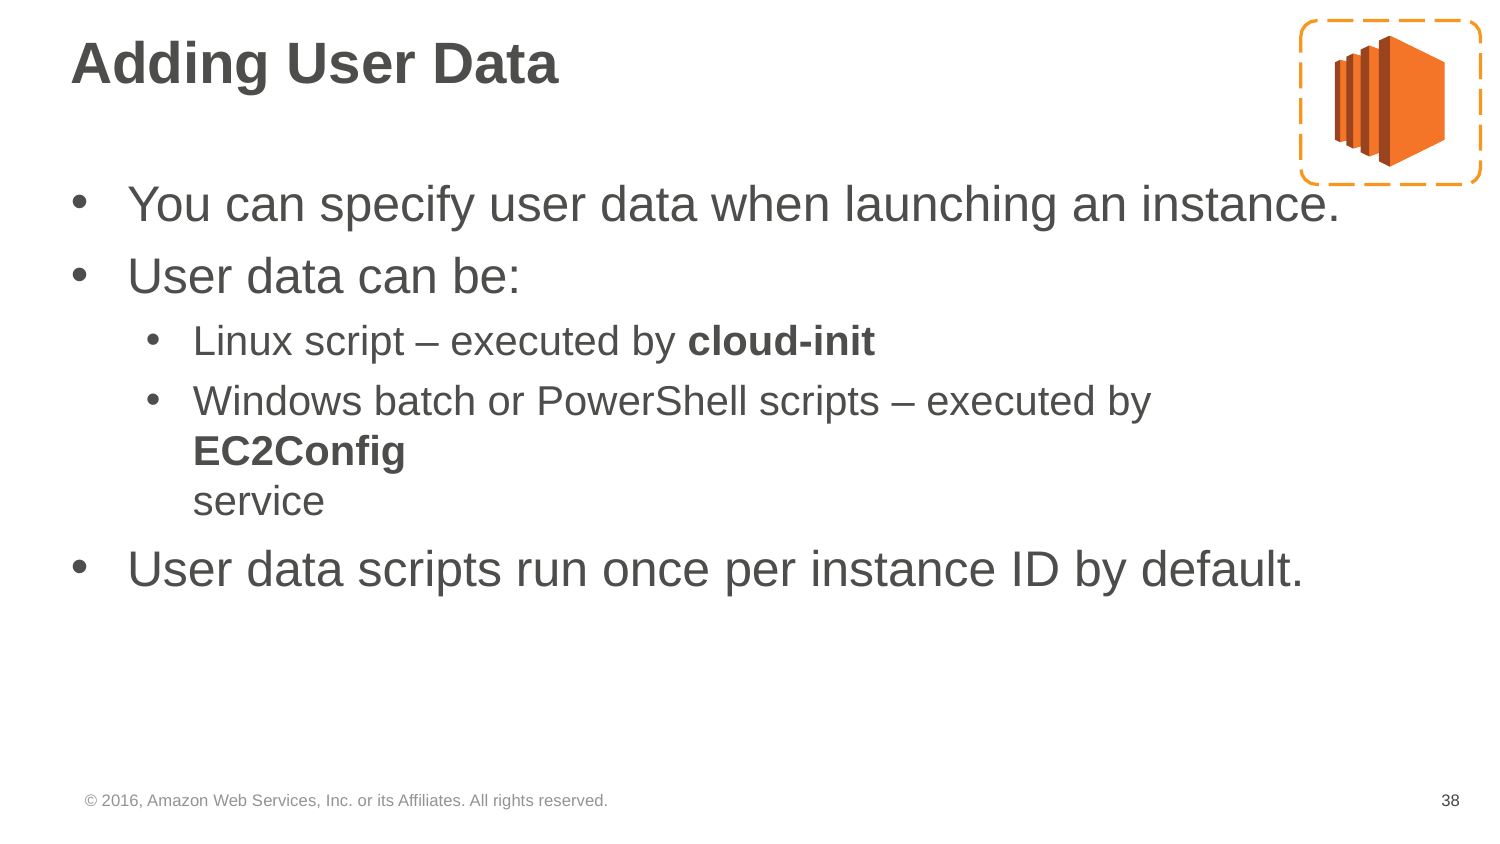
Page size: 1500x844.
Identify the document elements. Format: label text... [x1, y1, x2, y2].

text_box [1300, 20, 1481, 185]
title Adding User Data [68, 22, 562, 157]
slide_number ‹#› [1426, 789, 1467, 844]
footer © 2016, Amazon Web Services, Inc. or its Affiliates. All rights reserved. [82, 789, 613, 844]
text_box You can specify user data when launching an instance. User data can be: Linux script – executed by cloud-init Windows batch or PowerShell scripts – executed by EC2Config service User data scripts run once per instance ID by default. [68, 157, 1377, 596]
